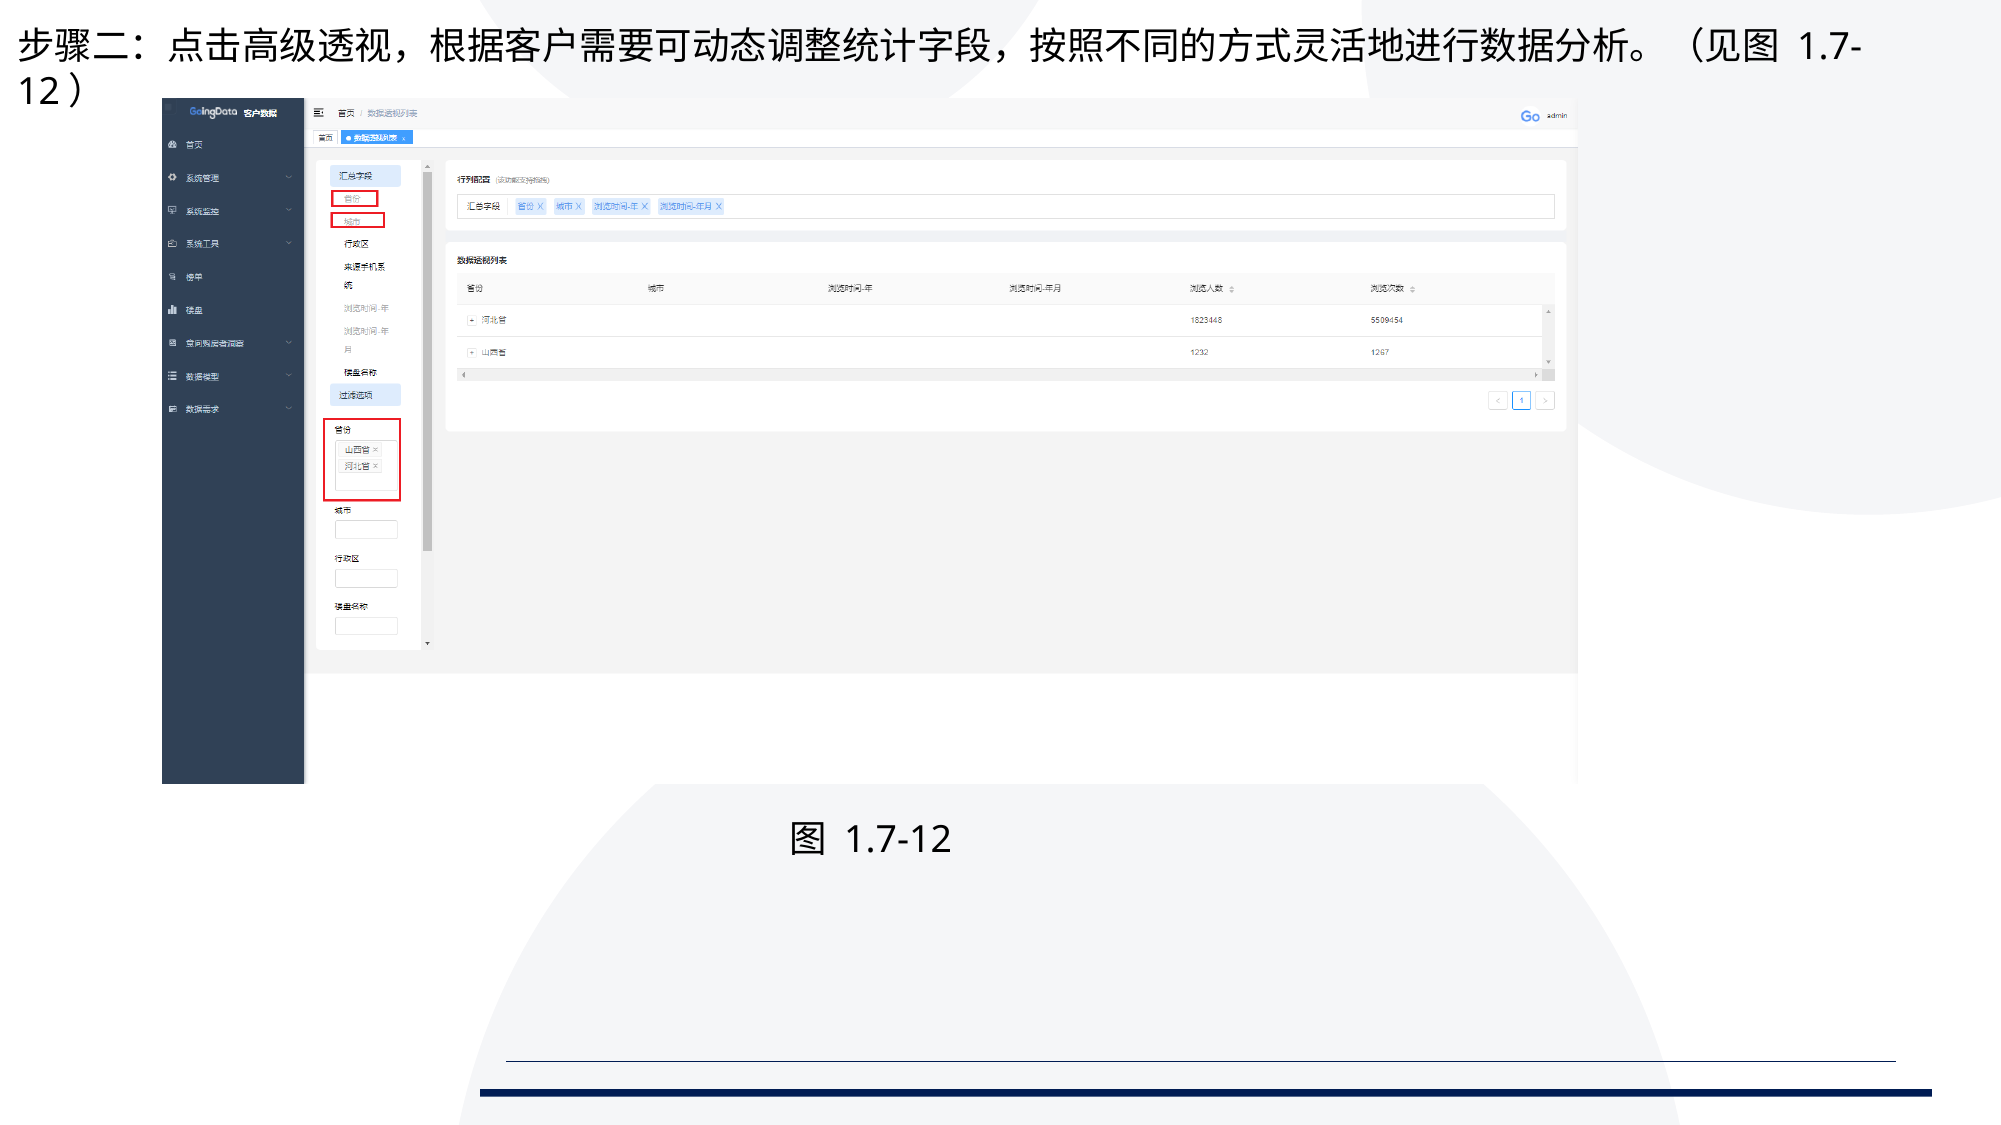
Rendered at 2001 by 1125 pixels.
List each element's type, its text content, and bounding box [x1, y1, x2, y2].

text_box [479, 1088, 1933, 1098]
text_box 步骤二：点击高级透视，根据客户需要可动态调整统计字段，按照不同的方式灵活地进行数据分析。（见图 1.7-12） [2, 15, 1961, 120]
picture [162, 98, 1578, 784]
text_box 图 1.7-12 [774, 807, 2000, 867]
